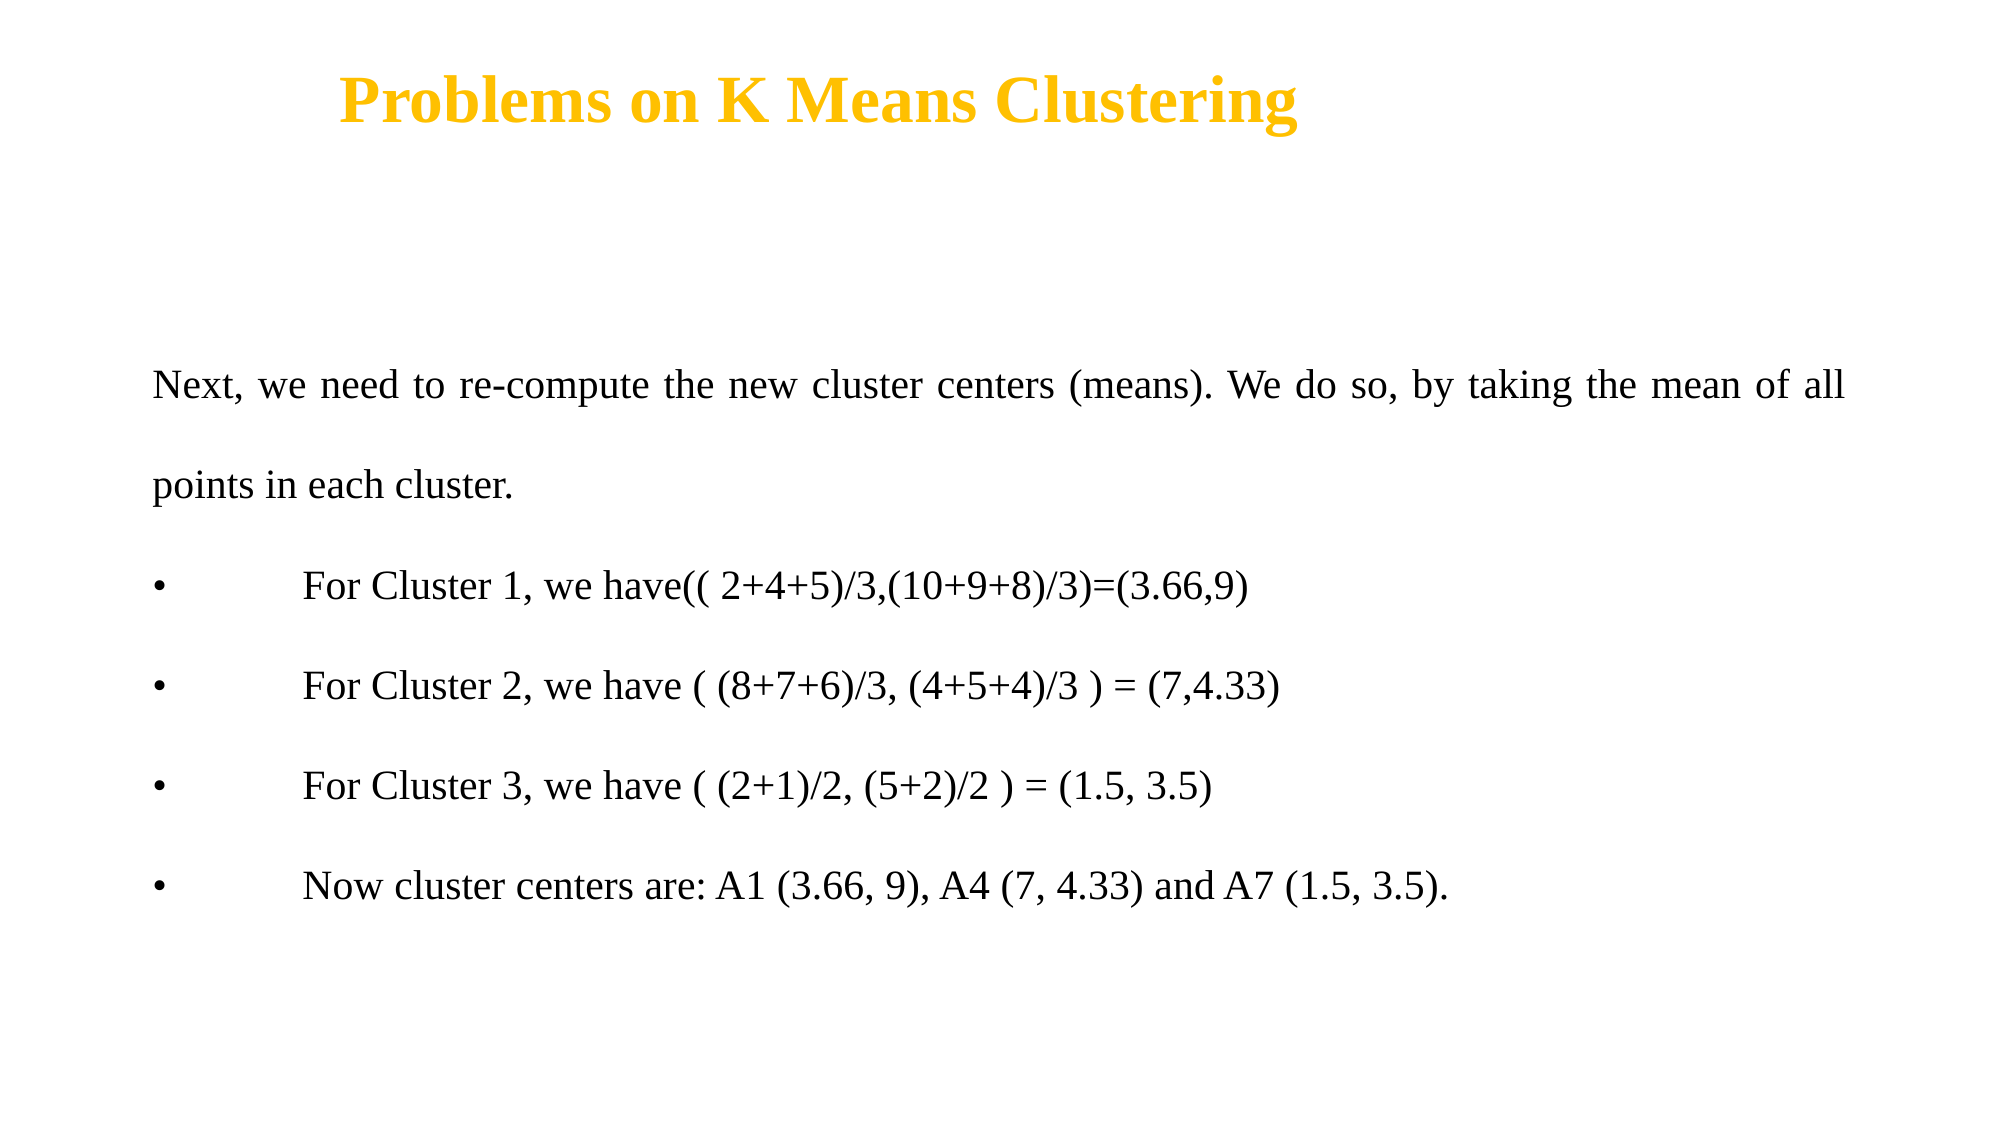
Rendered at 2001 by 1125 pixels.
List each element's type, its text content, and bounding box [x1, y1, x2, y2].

title Problems on K Means Clustering [324, 56, 1675, 244]
list Next, we need to re-compute the new cluster centers (means). We do so, by taking the mean of all points in each cluster. • For Cluster 1, we have(( 2+4+5)/3,(10+9+8)/3)=(3.66,9) • For Cluster 2, we have ( (8+7+6)/3, (4+5+4)/3 ) = (7,4.33) • For Cluster 3, we have ( (2+1)/2, (5+2)/2 ) = (1.5, 3.5) • Now cluster centers are: A1 (3.66, 9), A4 (7, 4.33) and A7 (1.5, 3.5). [137, 299, 1863, 1014]
